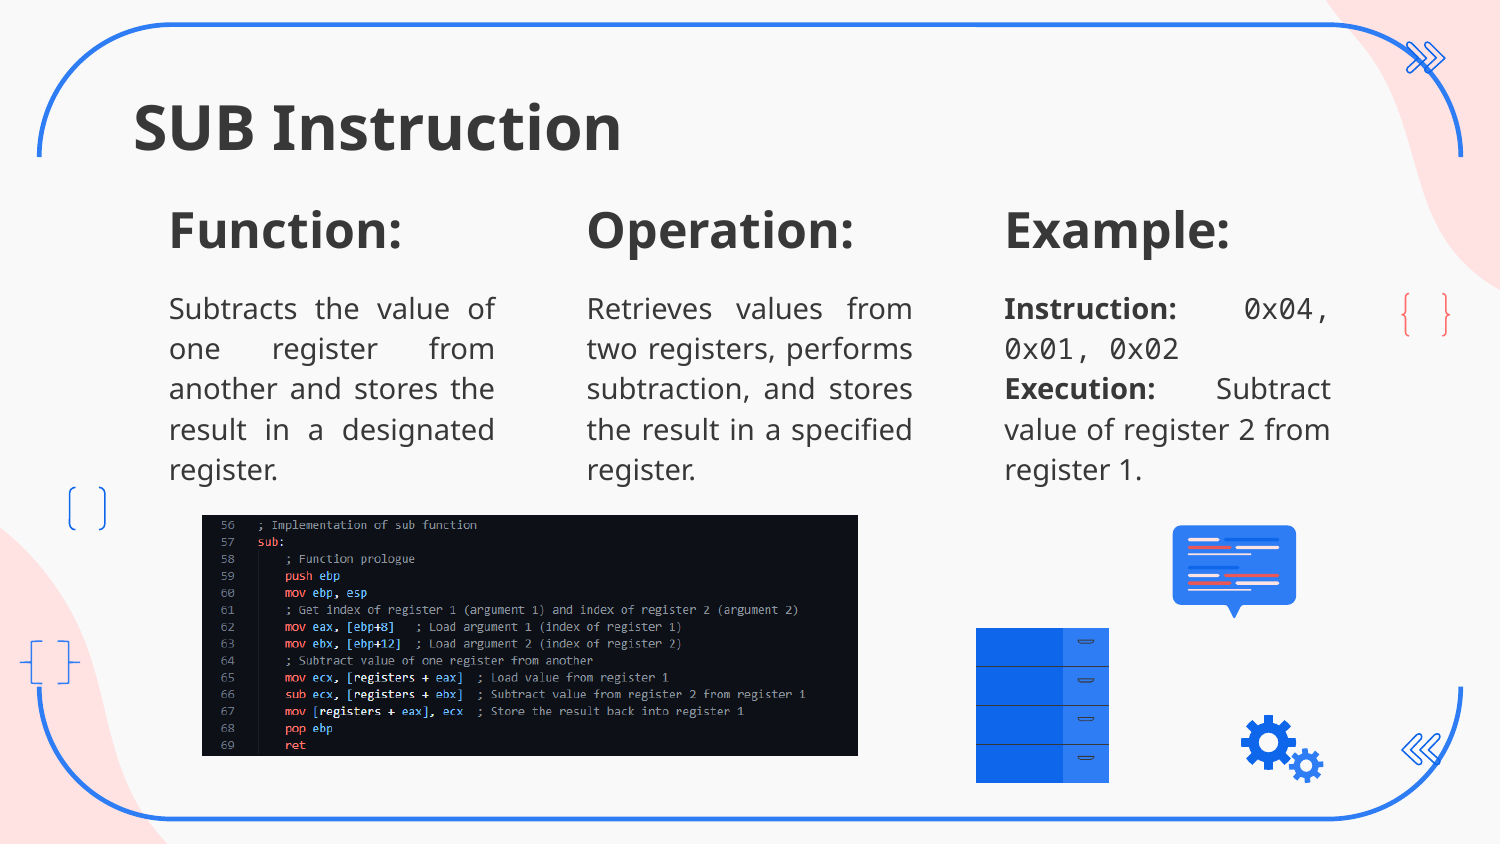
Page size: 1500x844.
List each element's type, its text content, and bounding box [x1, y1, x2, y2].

title SUB Instruction [118, 72, 1382, 167]
picture [202, 515, 859, 756]
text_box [975, 627, 1110, 784]
subtitle Subtracts the value of one register from another and stores the result in a designated register. [153, 274, 511, 489]
subtitle Operation: [571, 192, 929, 274]
subtitle Retrieves values from two registers, performs subtraction, and stores the result in a specified register. [571, 274, 929, 489]
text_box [1172, 525, 1297, 619]
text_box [1240, 714, 1324, 784]
subtitle Example: [989, 192, 1347, 274]
subtitle Instruction: 0x04, 0x01, 0x02 Execution: Subtract value of register 2 from register 1. [989, 274, 1347, 578]
subtitle Function: [153, 192, 511, 274]
